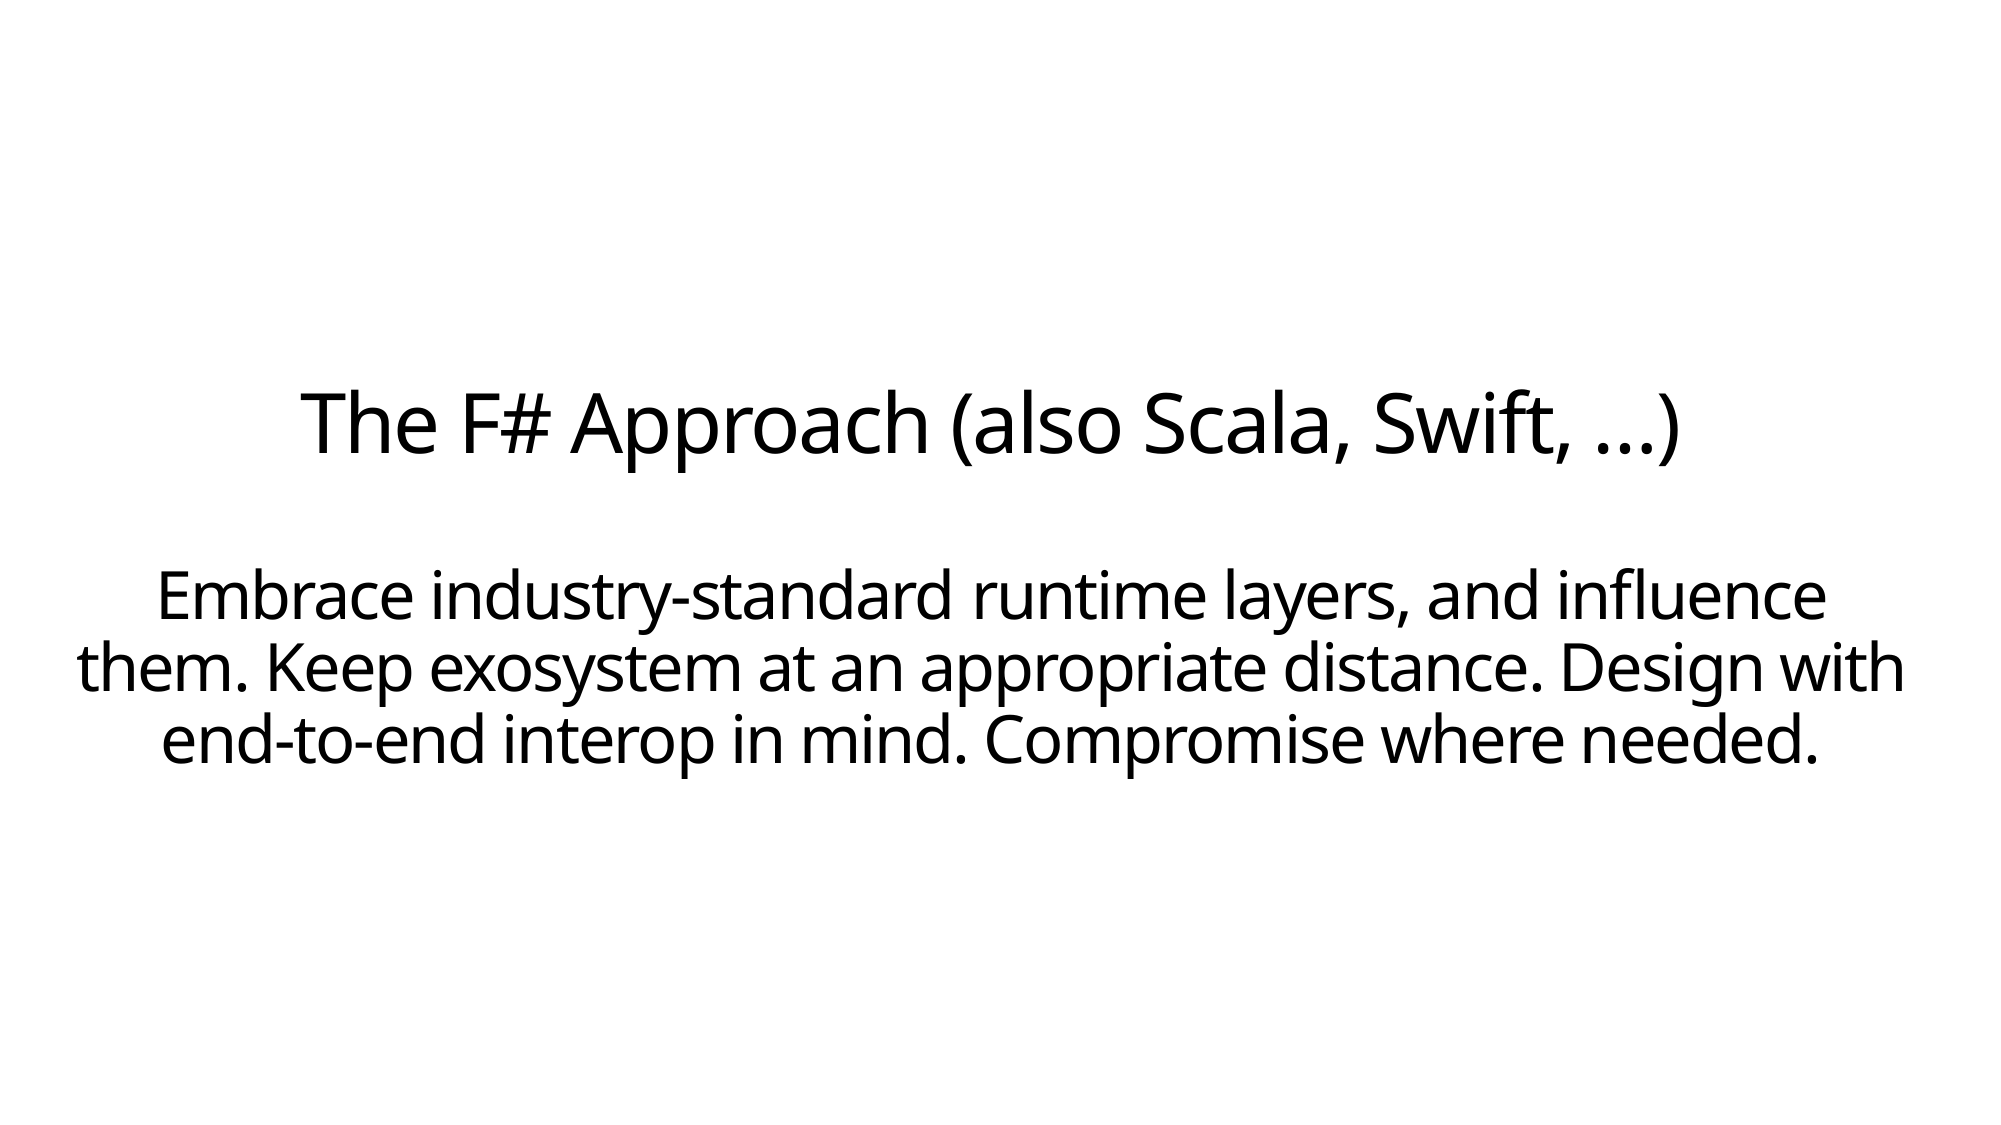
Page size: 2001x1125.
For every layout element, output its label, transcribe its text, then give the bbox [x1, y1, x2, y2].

title The F# Approach (also Scala, Swift, …) Embrace industry-standard runtime layers, and influence them. Keep exosystem at an appropriate distance. Design with end-to-end interop in mind. Compromise where needed. [74, 381, 1909, 927]
